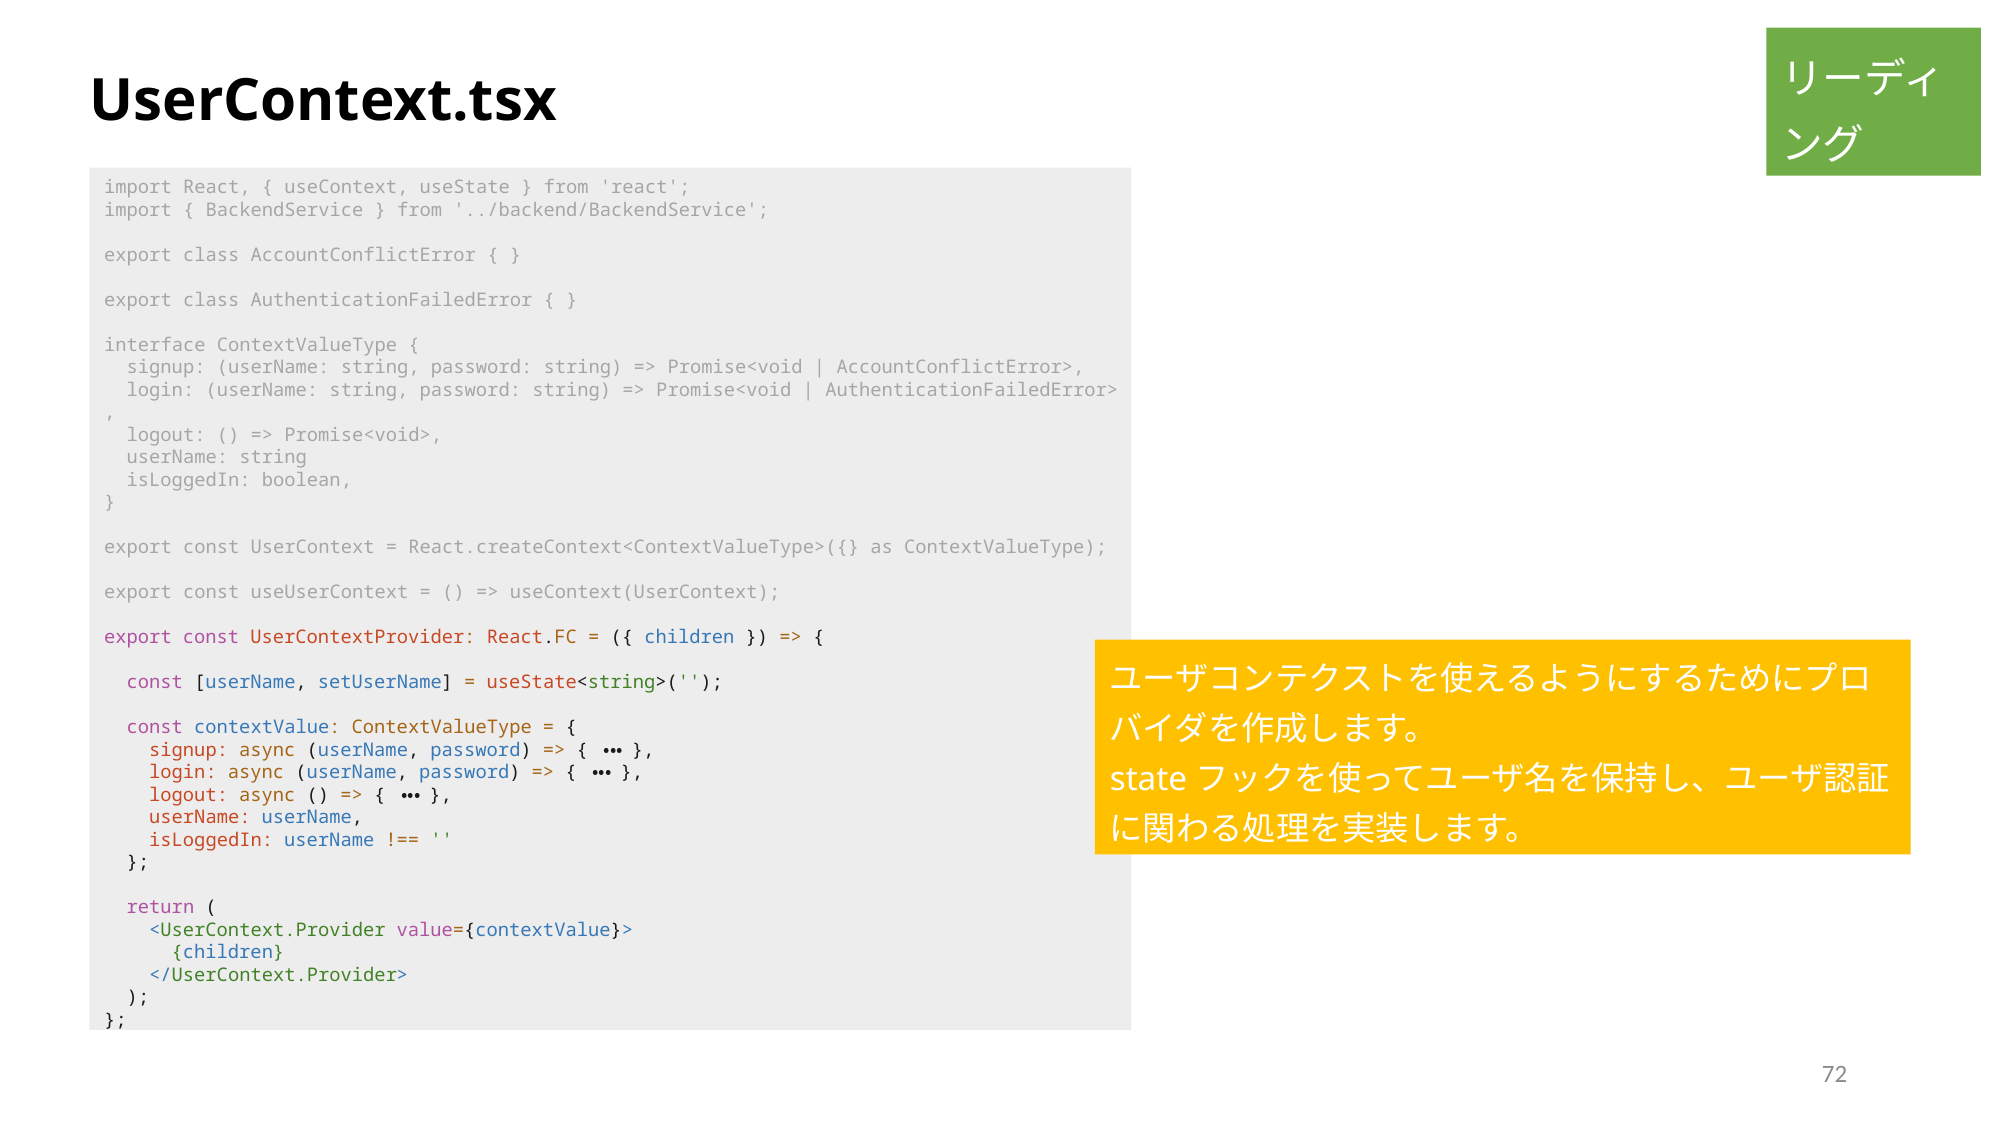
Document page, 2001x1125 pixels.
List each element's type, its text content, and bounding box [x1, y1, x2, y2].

text_box ユーザコンテクストを使えるようにするためにプロバイダを作成します。 stateフックを使ってユーザ名を保持し、ユーザ認証に関わる処理を実装します。 [1094, 639, 1911, 855]
text_box UserContext.tsx [74, 54, 1454, 140]
text_box import React, { useContext, useState } from 'react'; import { BackendService } from '../backend/BackendService'; export class AccountConflictError { } export class AuthenticationFailedError { } interface ContextValueType { signup: (userName: string, password: string) => Promise<void | AccountConflictError>, login: (userName: string, password: string) => Promise<void | AuthenticationFailedError>, logout: () => Promise<void>, userName: string isLoggedIn: boolean, } export const UserContext = React.createContext<ContextValueType>({} as ContextValueType); export const useUserContext = () => useContext(UserContext); export const UserContextProvider: React.FC = ({ children }) => { const [userName, setUserName] = useState<string>(''); const contextValue: ContextValueType = { signup: async (userName, password) => { ・・・ }, login: async (userName, password) => { ・・・ }, logout: async () => { ・・・ }, userName: userName, isLoggedIn: userName !== '' }; return ( <UserContext.Provider value={contextValue}> {children} </UserContext.Provider> ); }; [89, 167, 1132, 1030]
slide_number 72 [1412, 1042, 1863, 1103]
text_box リーディング [1766, 27, 1981, 176]
